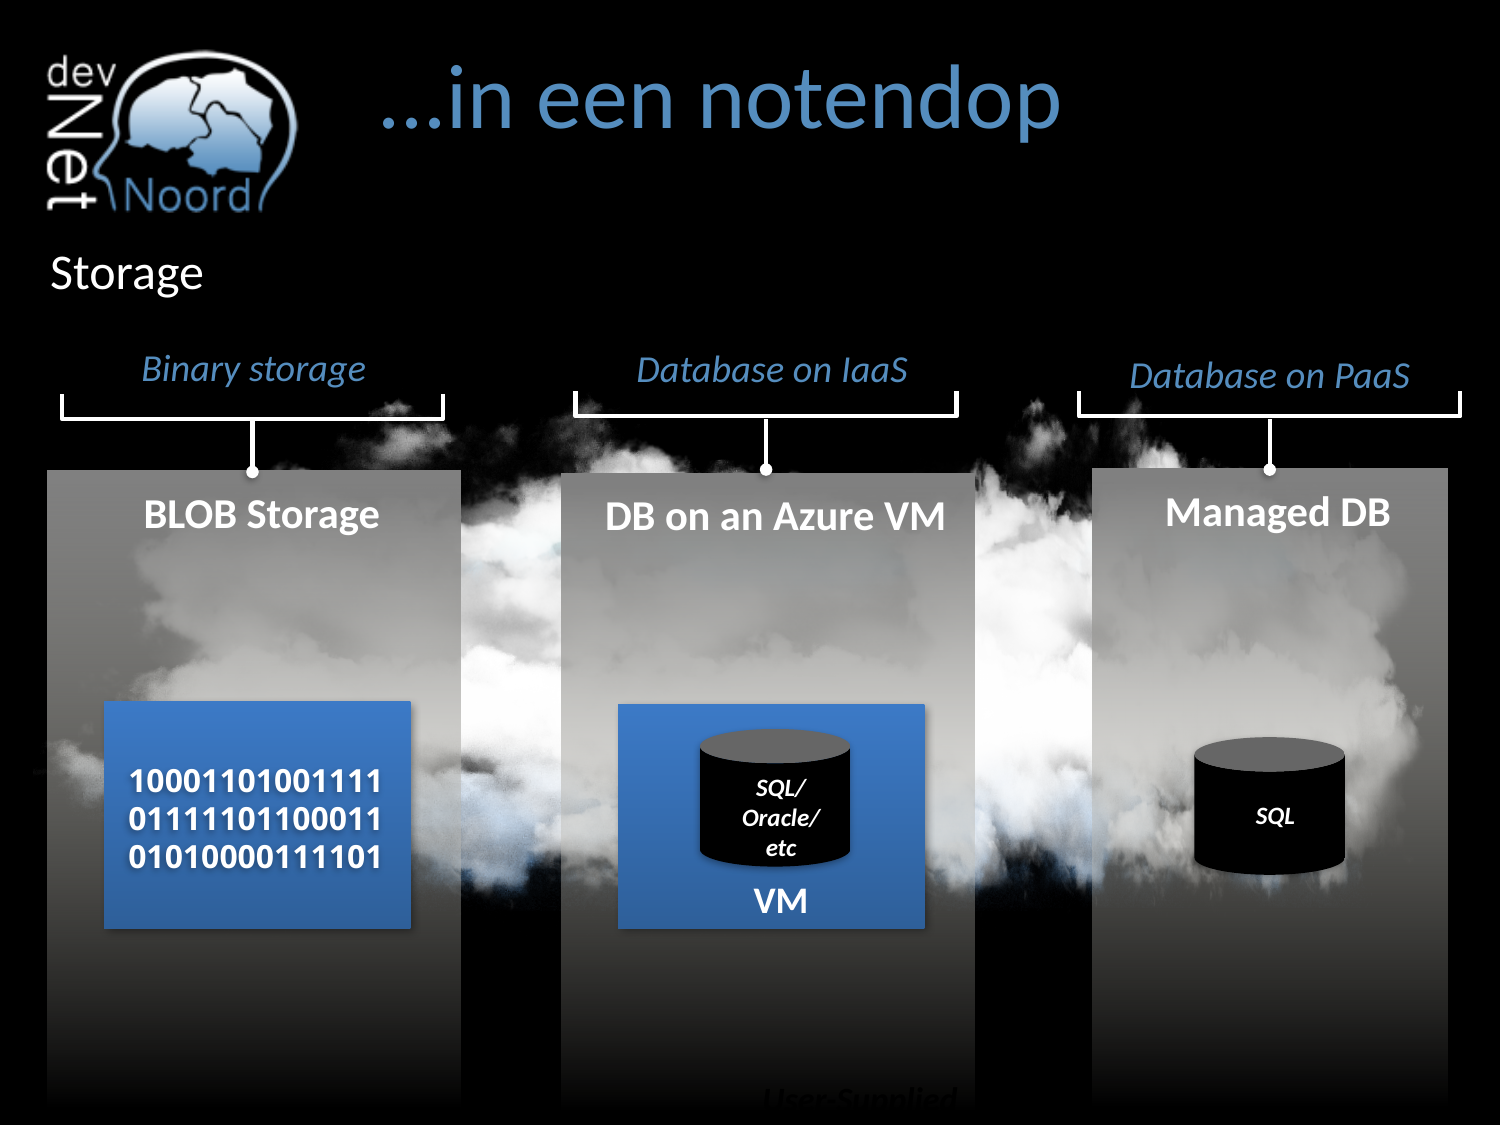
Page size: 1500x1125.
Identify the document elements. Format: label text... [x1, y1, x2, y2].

text_box BLOB Storage [46, 946, 461, 1111]
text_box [33, 388, 700, 938]
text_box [1206, 188, 1334, 625]
list Storage [26, 224, 180, 892]
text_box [185, 185, 322, 623]
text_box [843, 388, 1153, 938]
title ...in een notendop [362, 29, 1425, 205]
picture [24, 30, 313, 238]
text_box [850, 385, 1426, 935]
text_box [705, 184, 839, 622]
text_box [560, 472, 995, 1125]
text_box Managed DB [1092, 468, 1448, 1109]
